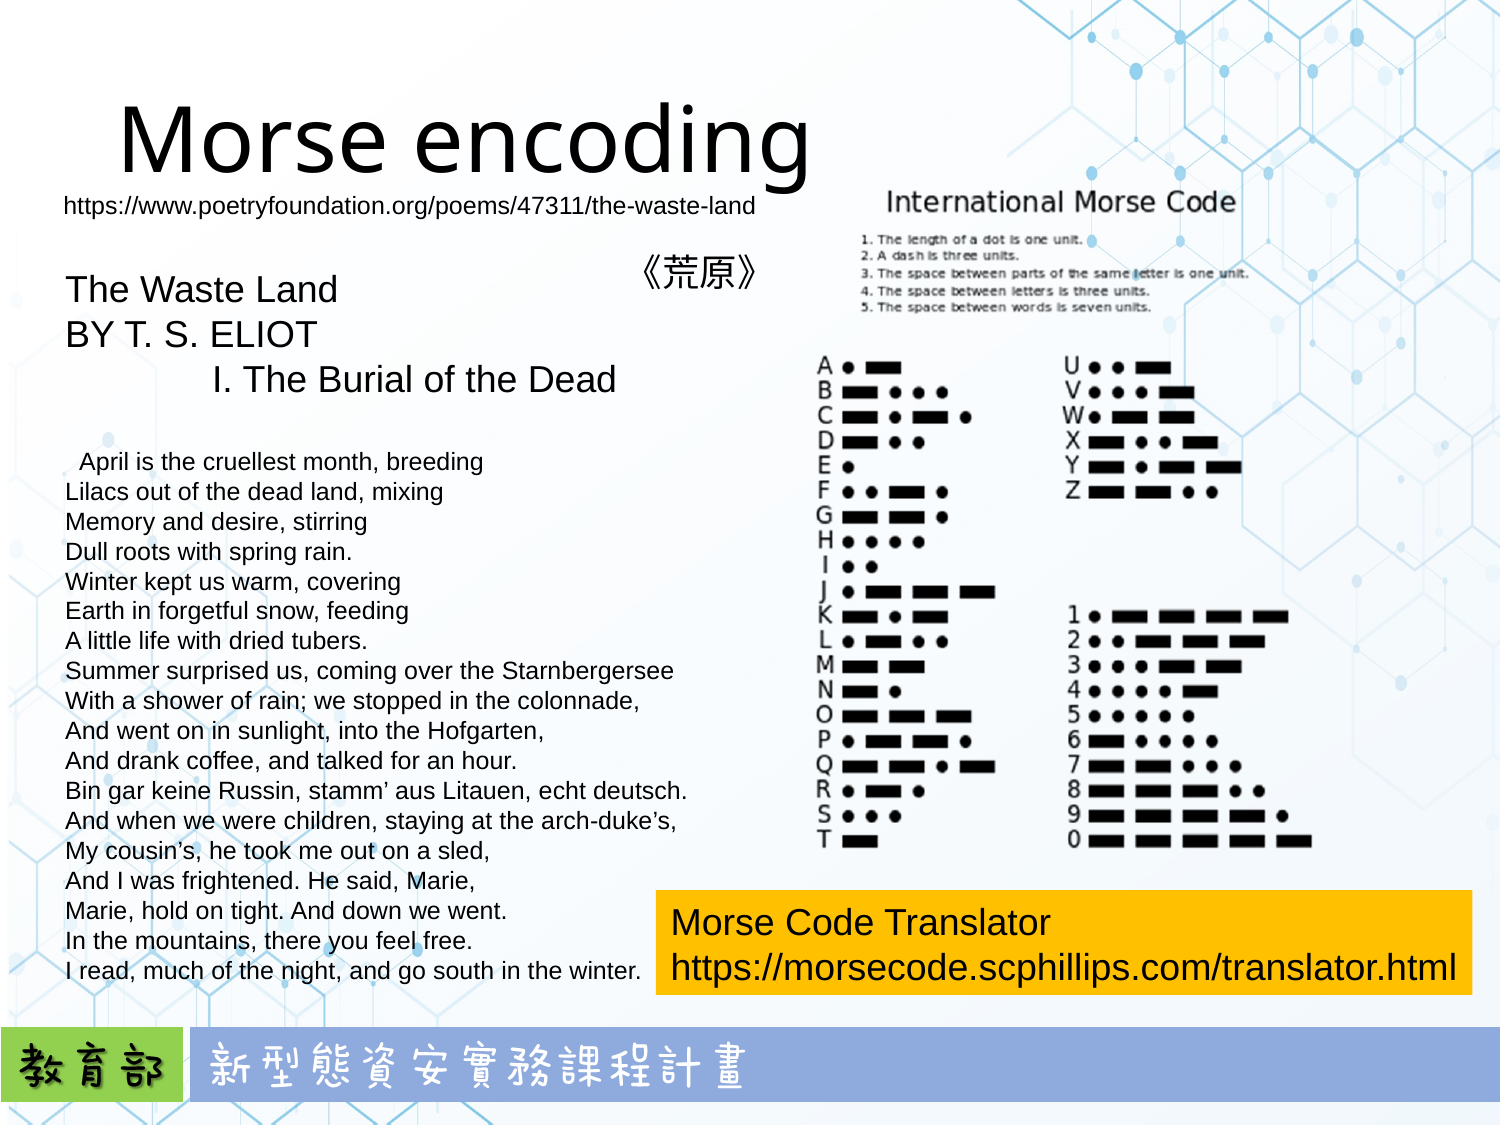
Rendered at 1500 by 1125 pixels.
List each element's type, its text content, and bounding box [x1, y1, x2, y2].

text_box The Waste Land BY T. S. ELIOT I. The Burial of the Dead April is the cruellest month, breeding Lilacs out of the dead land, mixing Memory and desire, stirring Dull roots with spring rain. Winter kept us warm, covering Earth in forgetful snow, feeding A little life with dried tubers. Summer surprised us, coming over the Starnbergersee With a shower of rain; we stopped in the colonnade, And went on in sunlight, into the Hofgarten, And drank coffee, and talked for an hour. Bin gar keine Russin, stamm’ aus Litauen, echt deutsch. And when we were children, staying at the arch-duke’s, My cousin’s, he took me out on a sled, And I was frightened. He said, Marie, Marie, hold on tight. And down we went. In the mountains, there you feel free. I read, much of the night, and go south in the winter. [50, 257, 801, 992]
title Morse encoding [101, 33, 1396, 252]
text_box Morse Code Translator https://morsecode.scphillips.com/translator.html [655, 890, 1473, 995]
text_box 《荒原》 [610, 241, 799, 302]
picture [0, 0, 1500, 1125]
text_box https://www.poetryfoundation.org/poems/47311/the-waste-land [48, 181, 799, 227]
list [800, 174, 1328, 897]
